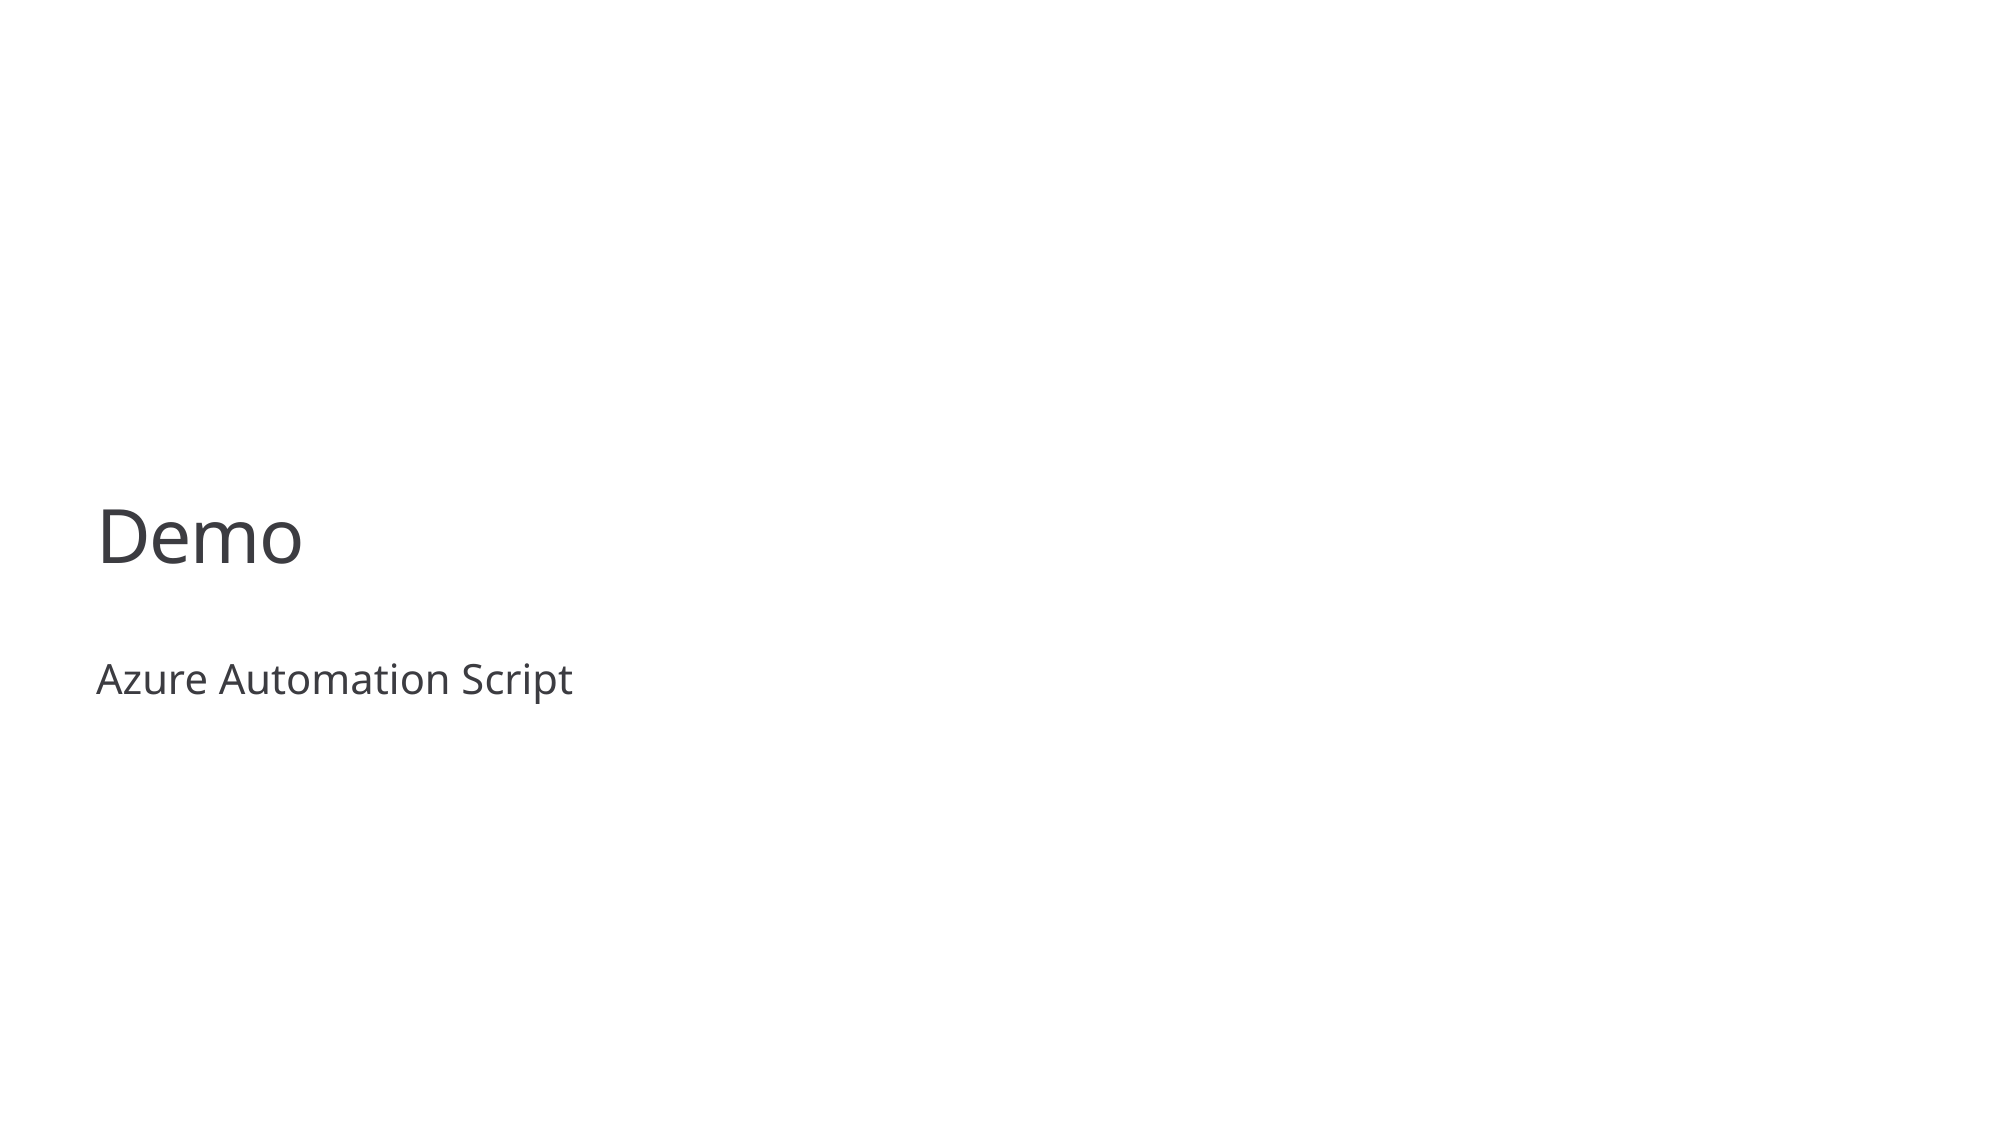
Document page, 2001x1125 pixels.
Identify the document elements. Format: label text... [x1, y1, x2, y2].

list Azure Automation Script [96, 652, 1596, 703]
title Demo [96, 497, 1596, 580]
